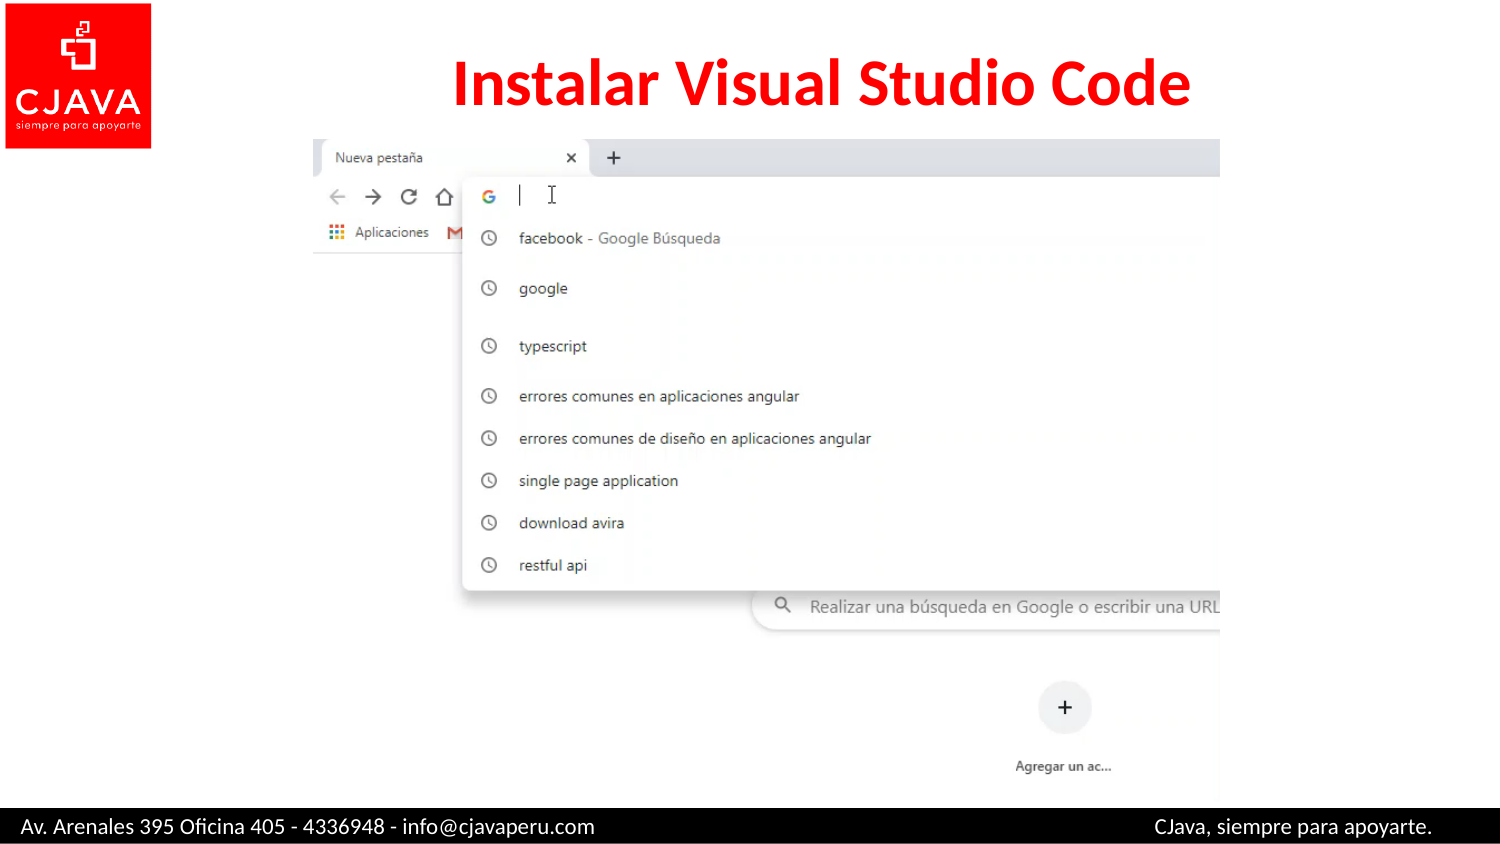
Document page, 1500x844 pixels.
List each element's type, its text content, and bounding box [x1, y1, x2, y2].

picture [4, 0, 152, 151]
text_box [312, 138, 1221, 803]
title Instalar Visual Studio Code [171, 8, 1475, 149]
